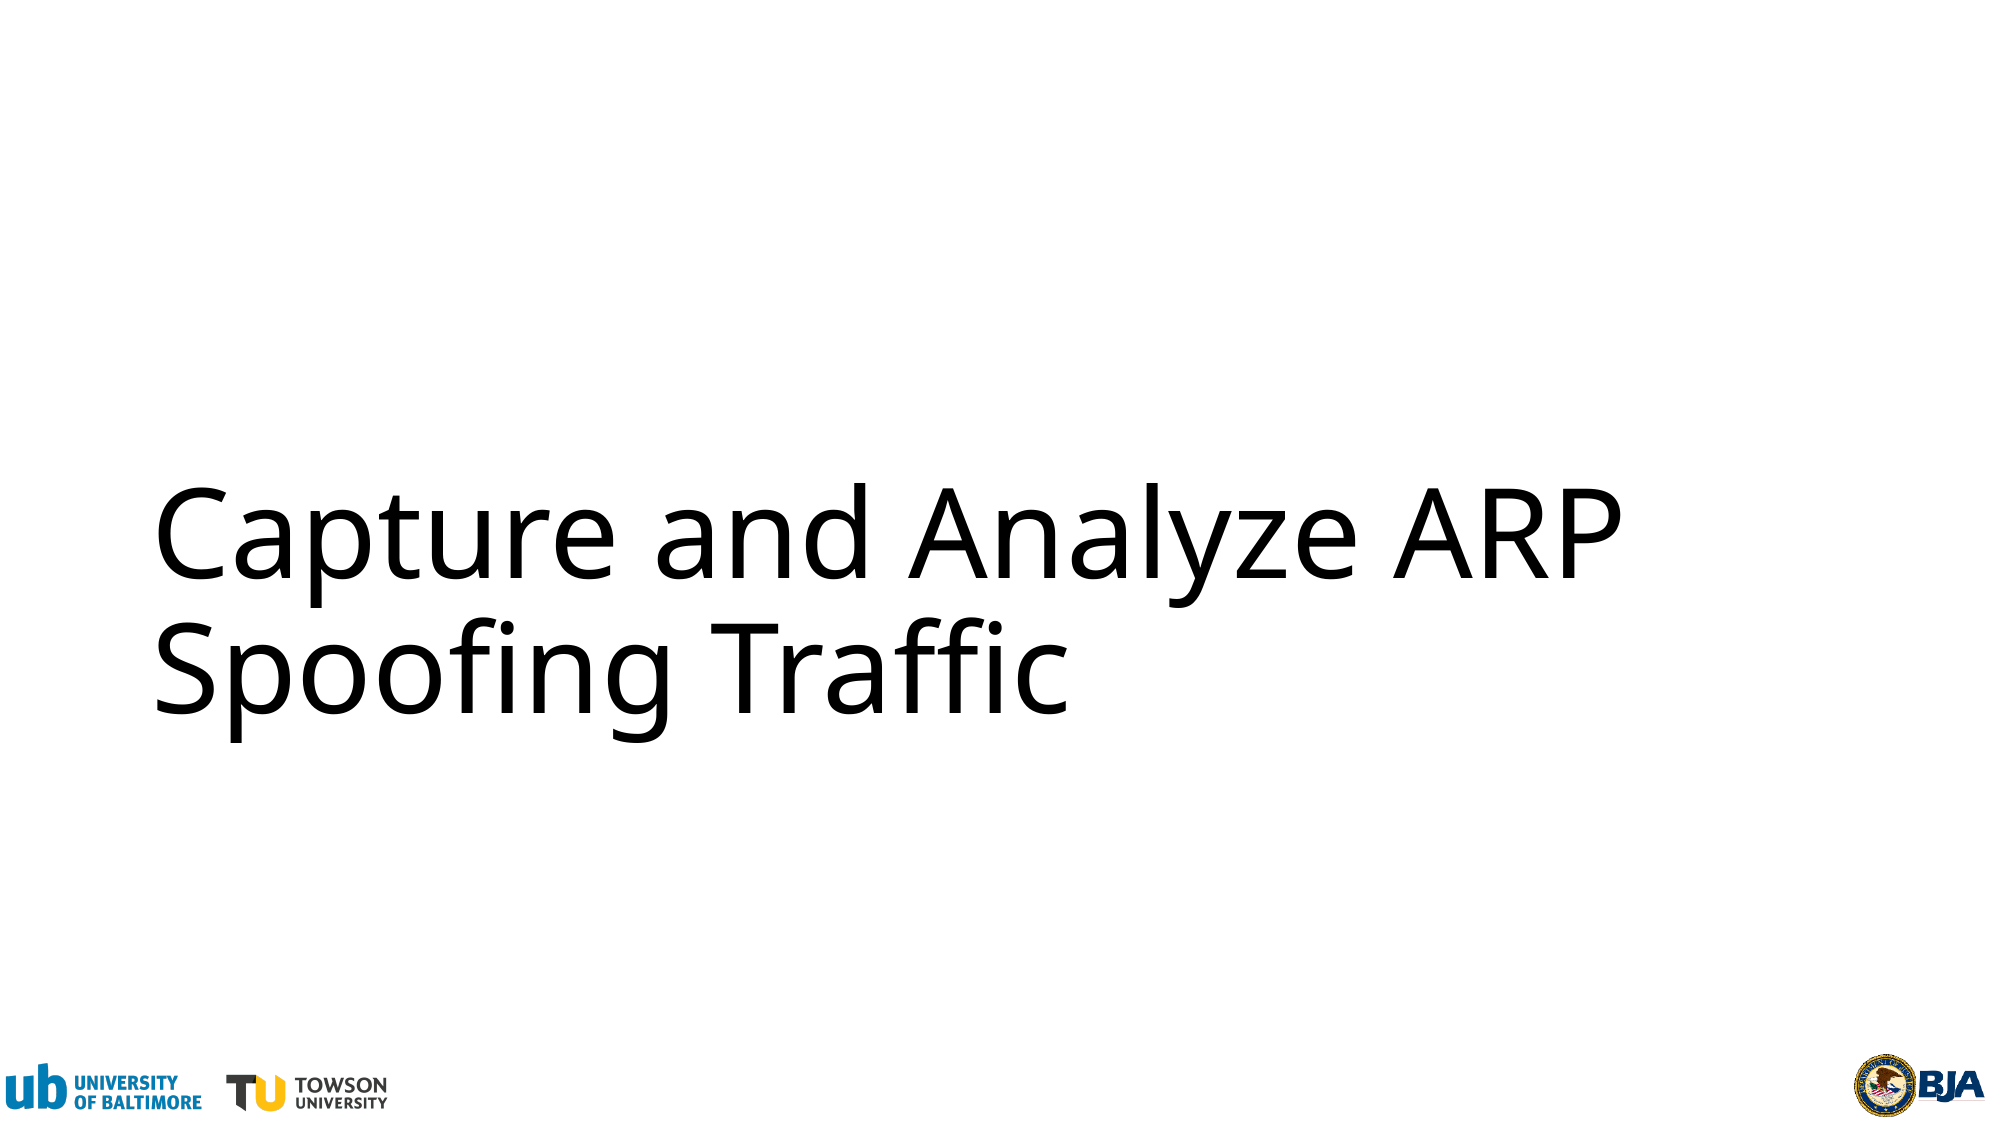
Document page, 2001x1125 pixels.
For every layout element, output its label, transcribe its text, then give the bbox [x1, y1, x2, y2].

picture [1854, 1054, 1986, 1117]
picture [0, 1031, 407, 1125]
title Capture and Analyze ARP Spoofing Traffic [136, 280, 1862, 749]
